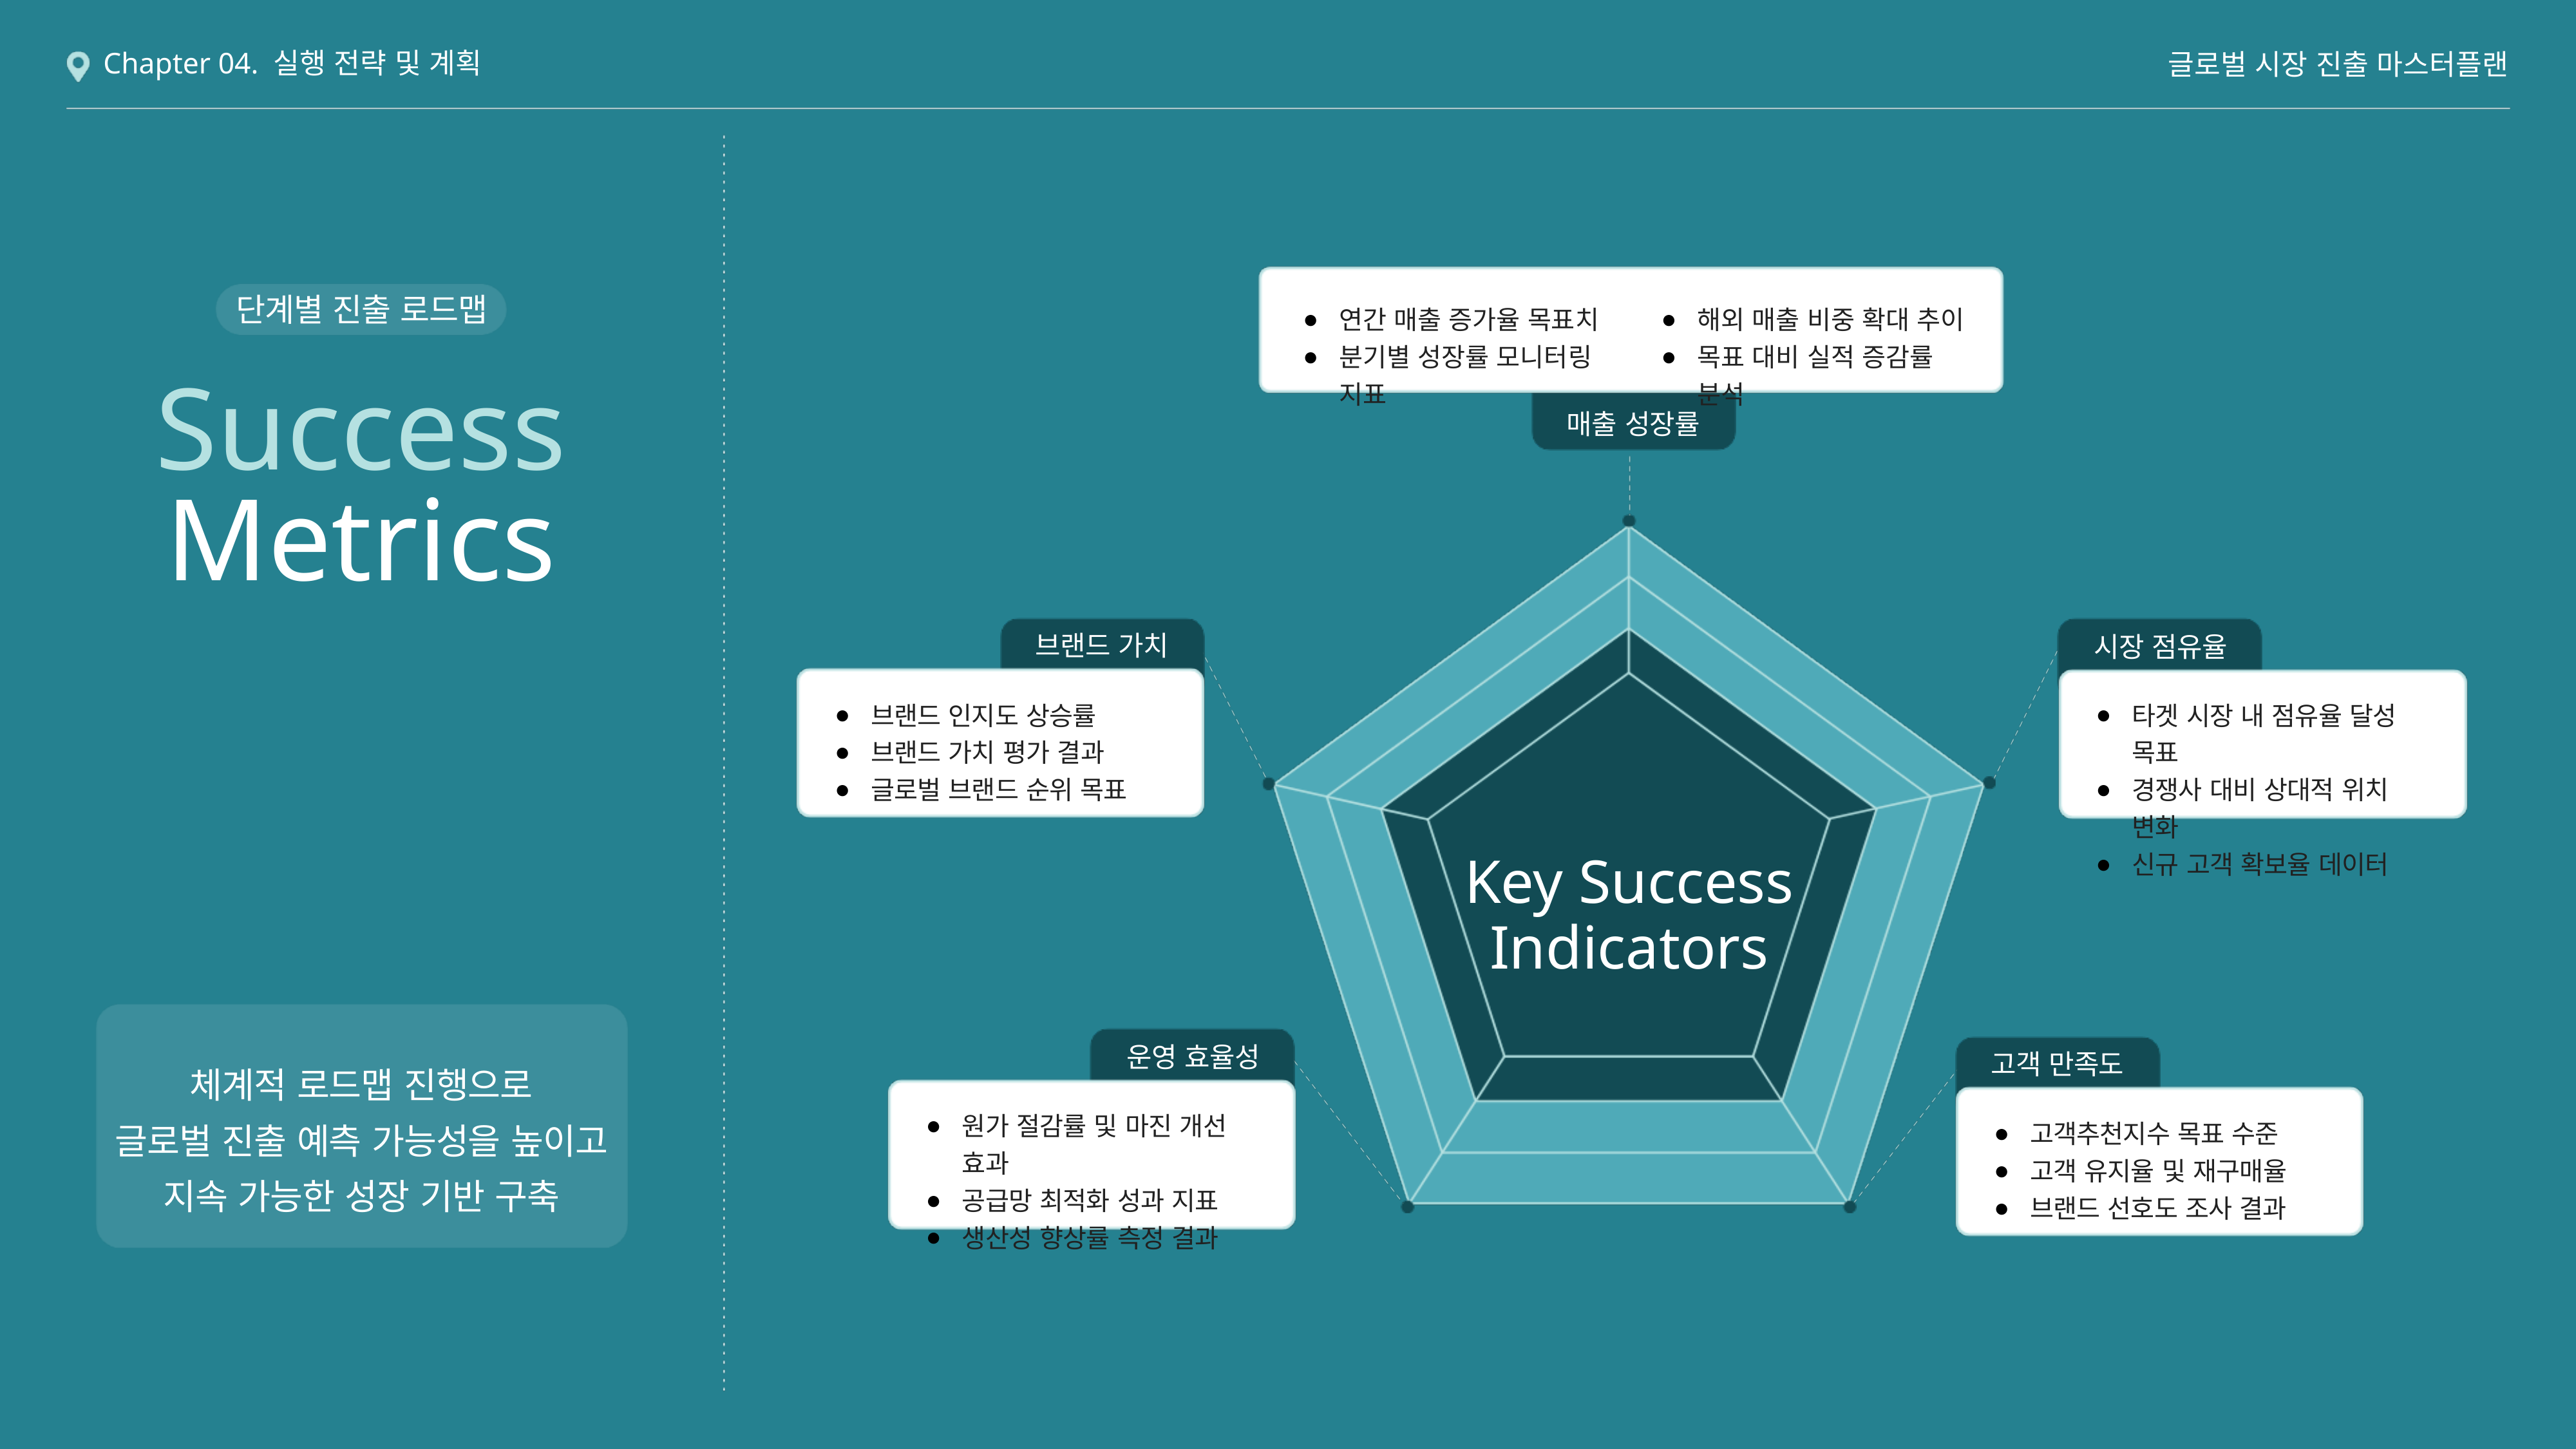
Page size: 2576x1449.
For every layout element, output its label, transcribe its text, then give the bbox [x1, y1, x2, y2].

picture [91, 133, 2469, 1396]
text_box 글로벌 시장 진출 마스터플랜 [2125, 45, 2509, 86]
text_box Chapter 04. 실행 전략 및 계획 [103, 44, 603, 85]
picture [95, 1001, 630, 1251]
text_box Success Metrics [100, 358, 621, 628]
picture [214, 283, 509, 337]
picture [64, 107, 2514, 111]
picture [65, 49, 91, 85]
